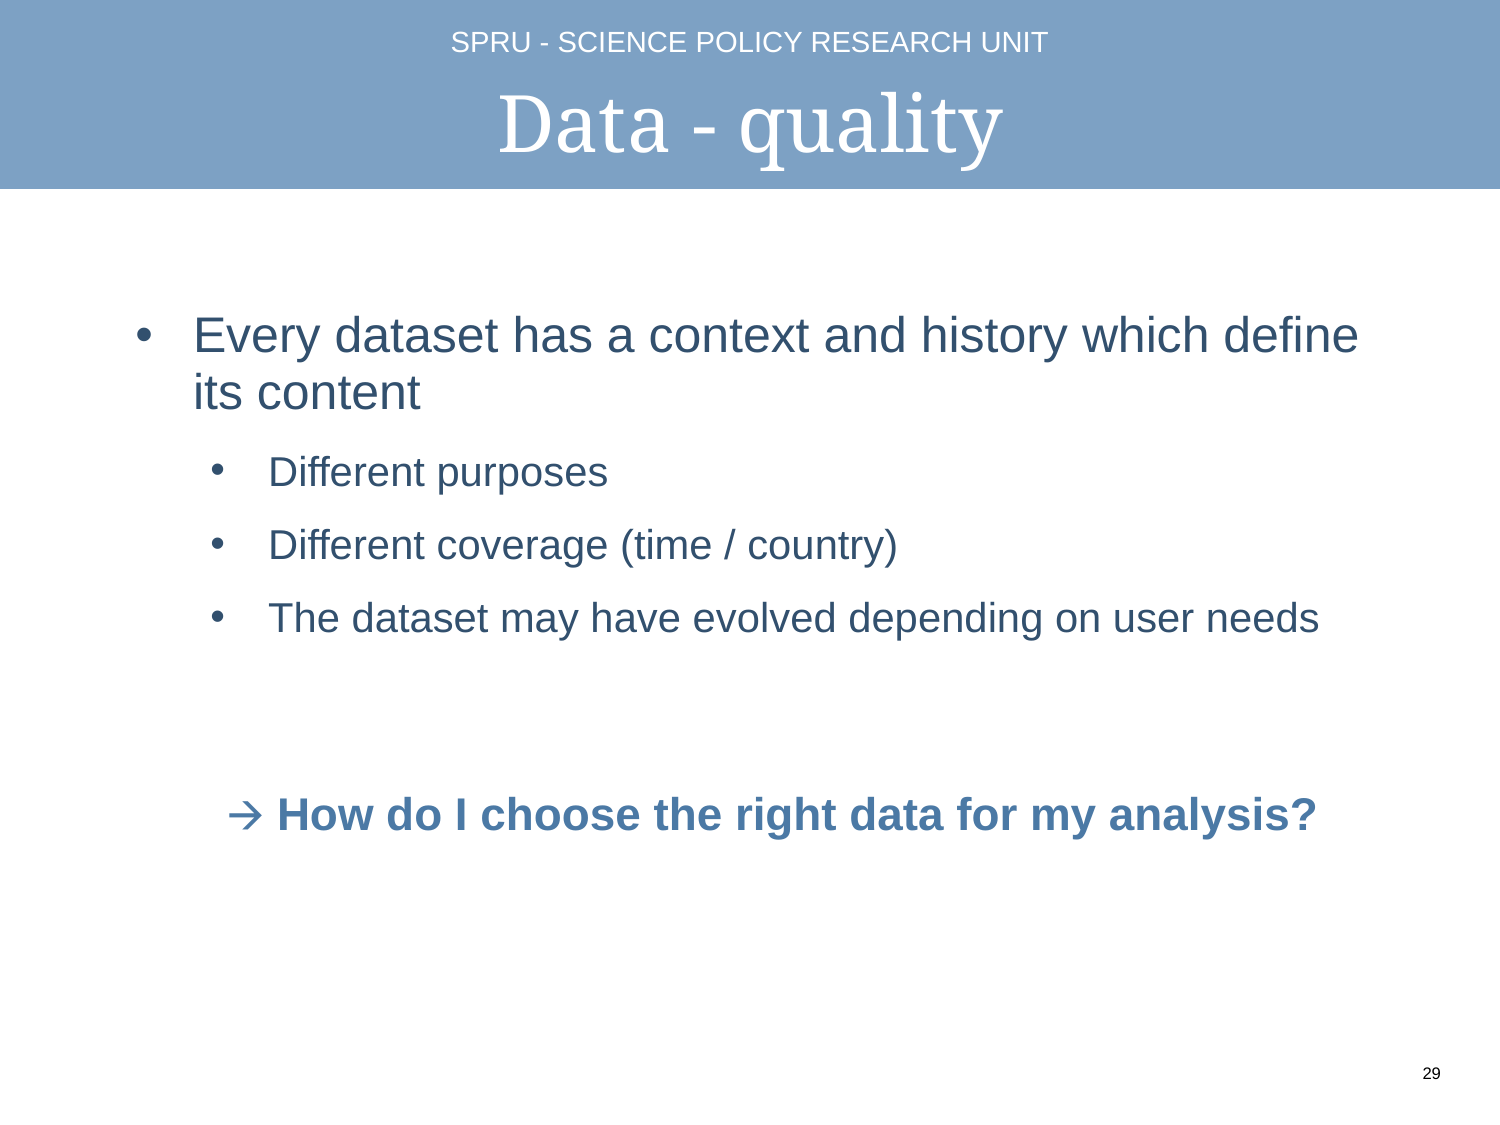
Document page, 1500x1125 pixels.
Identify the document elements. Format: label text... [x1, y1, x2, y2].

subtitle Every dataset has a context and history which define its content Different purposes Different coverage (time / country) The dataset may have evolved depending on user needs [135, 282, 1370, 667]
text_box 🡪 How do I choose the right data for my analysis? [187, 784, 1358, 909]
title Data - quality [59, 68, 1441, 185]
